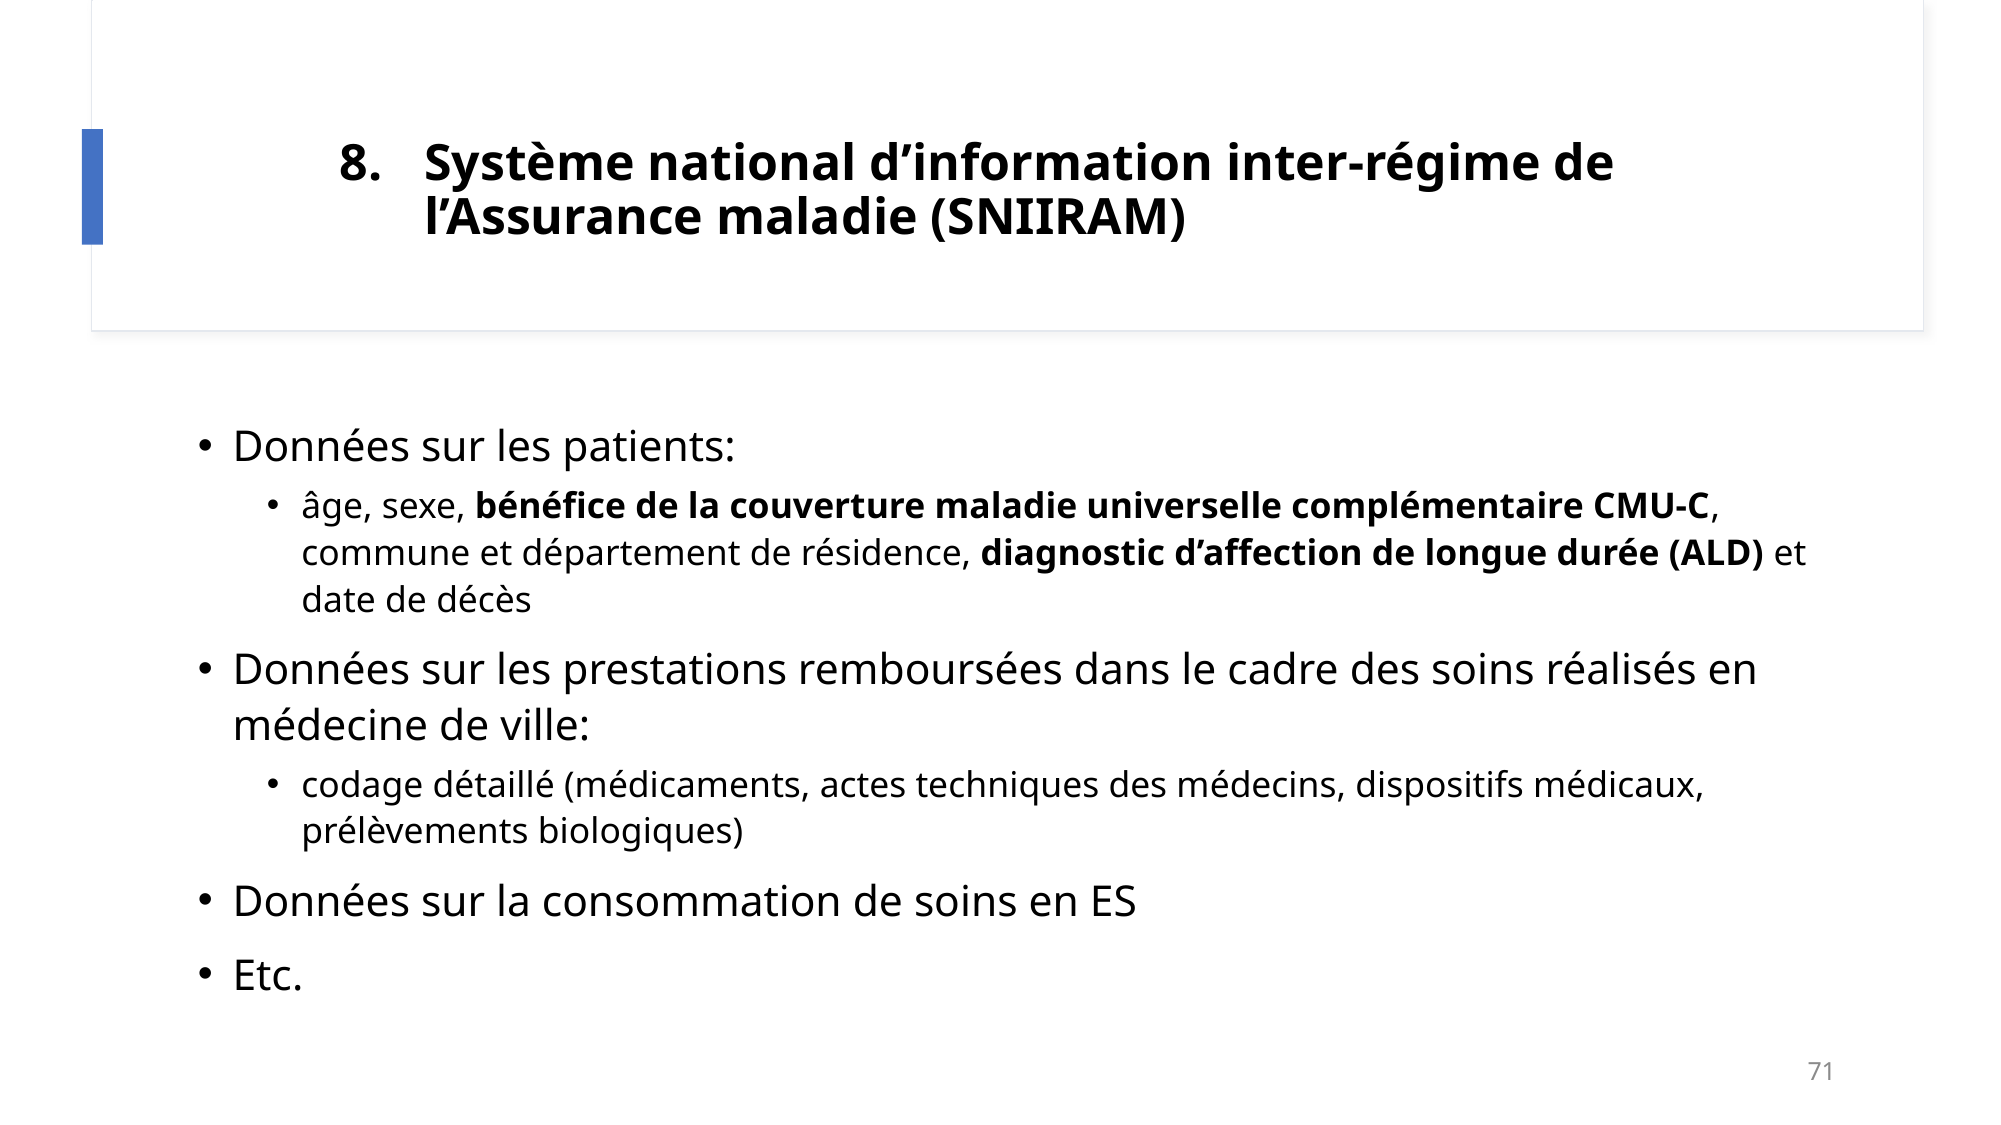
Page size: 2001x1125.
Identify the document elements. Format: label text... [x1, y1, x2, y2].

title Système national d’information inter-régime de l’Assurance maladie (SNIIRAM) [324, 103, 1675, 279]
slide_number 71 [1401, 1042, 1851, 1103]
list Données sur les patients: âge, sexe, bénéfice de la couverture maladie universelle complémentaire CMU-C, commune et département de résidence, diagnostic d’affection de longue durée (ALD) et date de décès Données sur les prestations remboursées dans le cadre des soins réalisés en médecine de ville: codage détaillé (médicaments, actes techniques des médecins, dispositifs médicaux, prélèvements biologiques) Données sur la consommation de soins en ES Etc. [183, 406, 1851, 1013]
